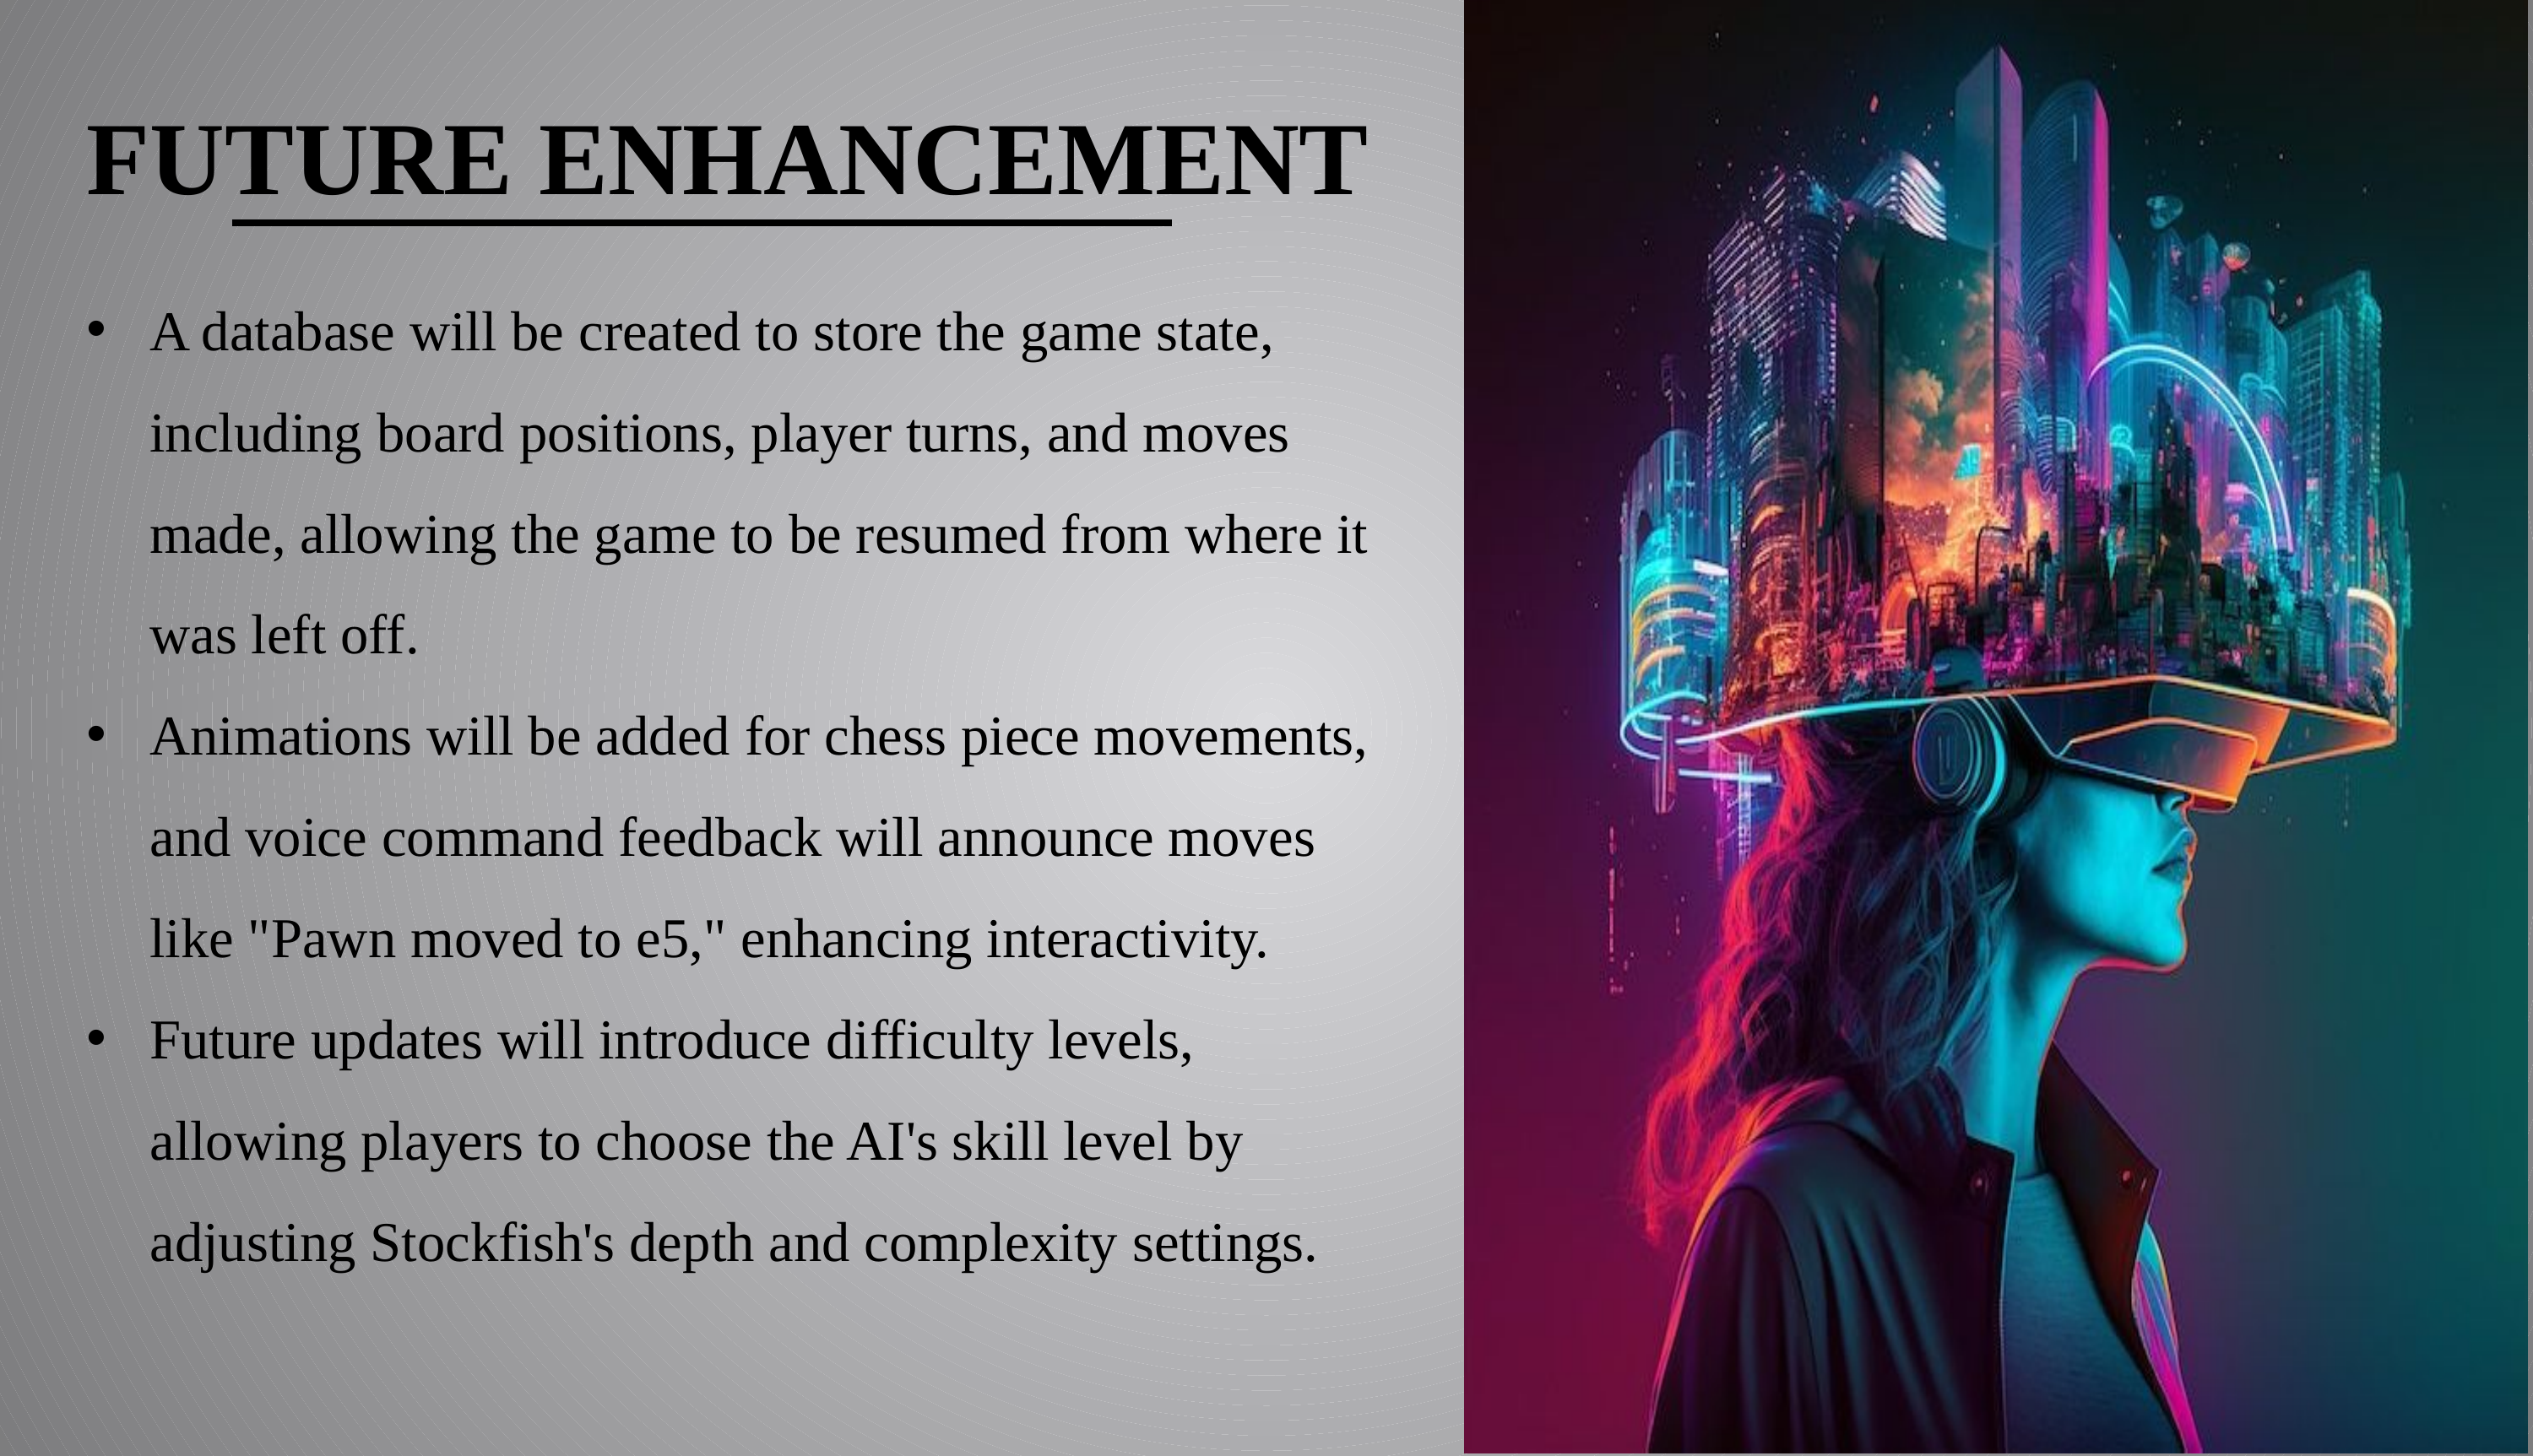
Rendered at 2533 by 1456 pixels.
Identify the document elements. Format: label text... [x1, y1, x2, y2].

text_box FUTURE ENHANCEMENT [73, 84, 1404, 222]
picture [1464, 0, 2528, 1454]
text_box A database will be created to store the game state, including board positions, player turns, and moves made, allowing the game to be resumed from where it was left off. Animations will be added for chess piece movements, and voice command feedback will announce moves like "Pawn moved to e5," enhancing interactivity. Future updates will introduce difficulty levels, allowing players to choose the AI's skill level by adjusting Stockfish's depth and complexity settings. [73, 254, 1404, 1343]
